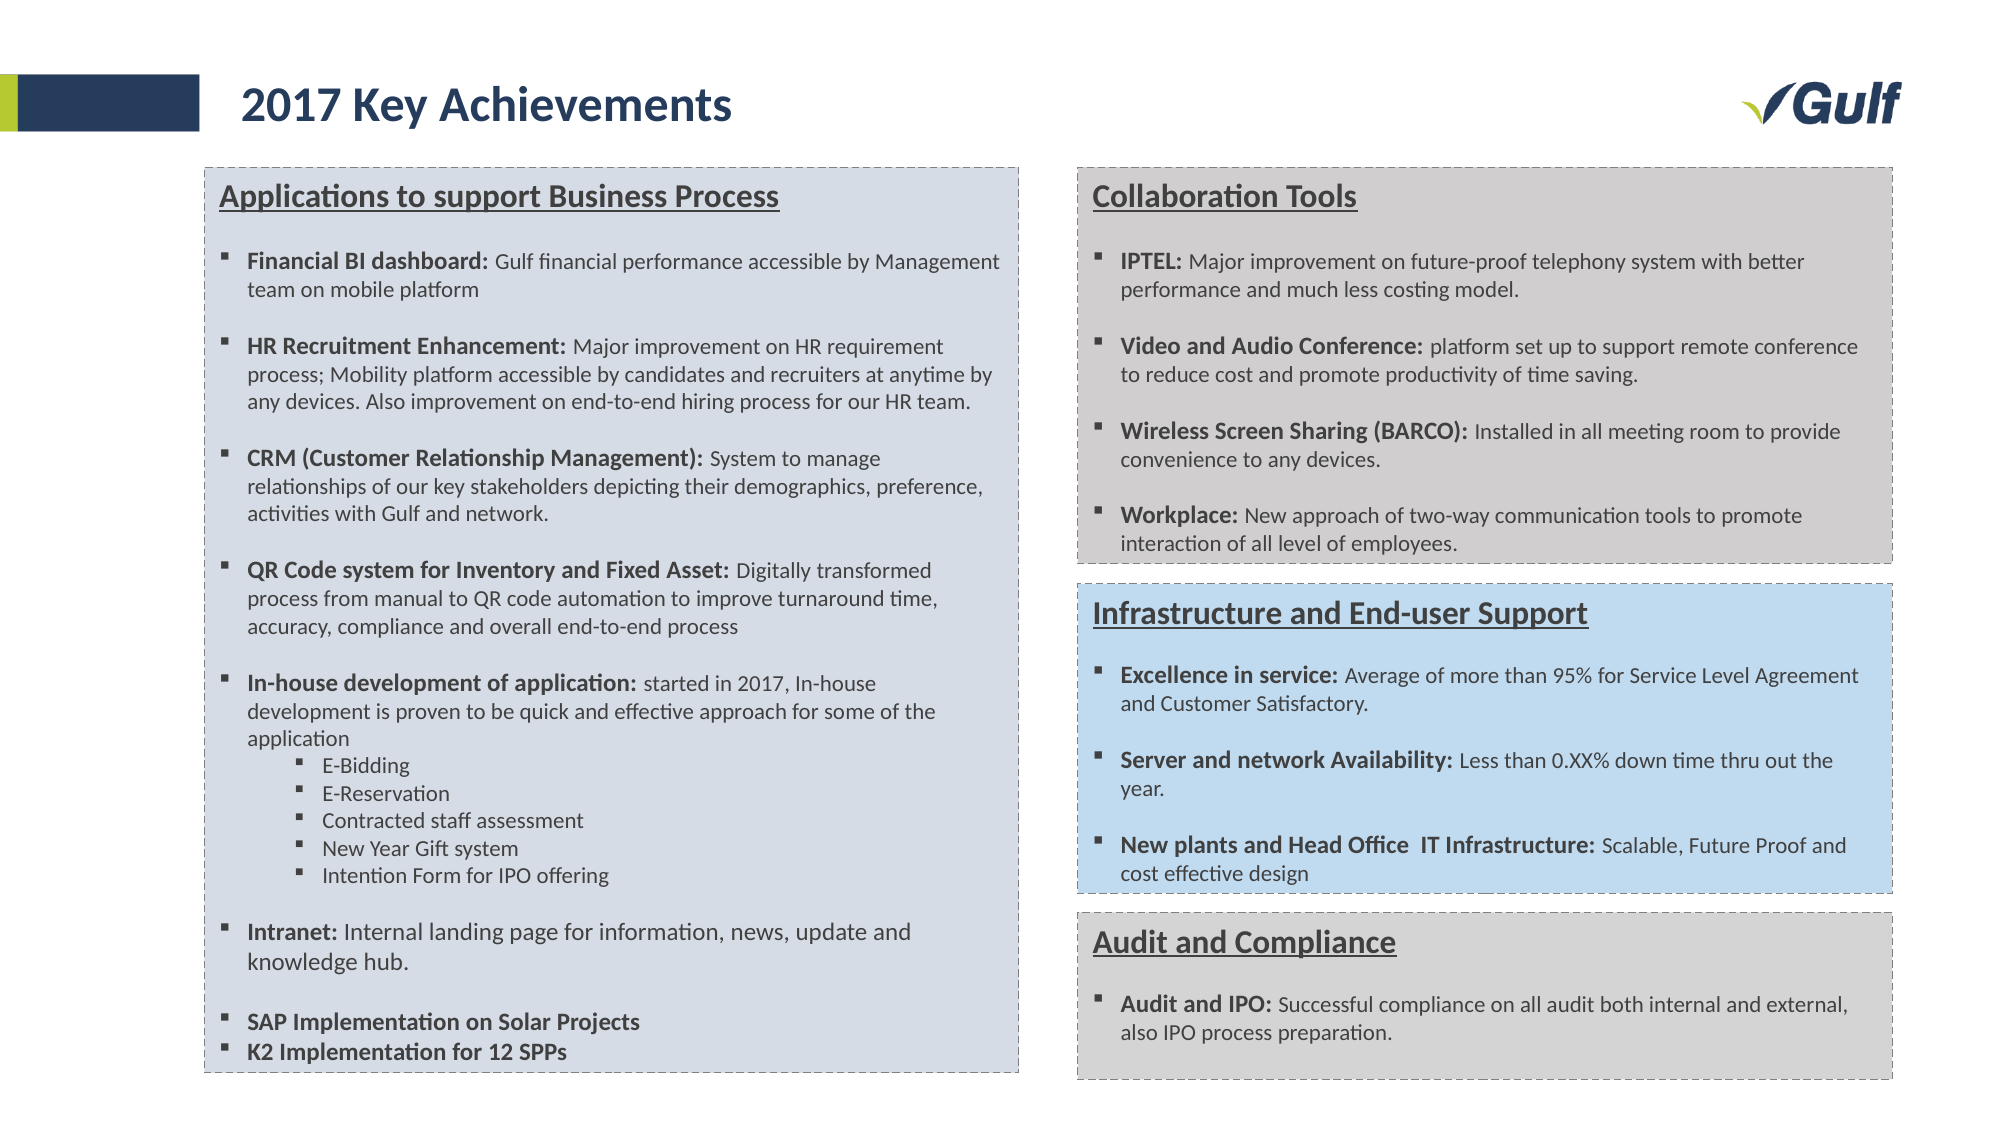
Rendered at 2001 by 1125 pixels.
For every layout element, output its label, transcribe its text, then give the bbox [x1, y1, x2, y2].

text_box Collaboration Tools IPTEL: Major improvement on future-proof telephony system with better performance and much less costing model. Video and Audio Conference: platform set up to support remote conference to reduce cost and promote productivity of time saving. Wireless Screen Sharing (BARCO): Installed in all meeting room to provide convenience to any devices. Workplace: New approach of two-way communication tools to promote interaction of all level of employees. [1077, 167, 1893, 564]
picture [0, 0, 2000, 1125]
text_box Infrastructure and End-user Support Excellence in service: Average of more than 95% for Service Level Agreement and Customer Satisfactory. Server and network Availability: Less than 0.XX% down time thru out the year. New plants and Head Office IT Infrastructure: Scalable, Future Proof and cost effective design [1077, 583, 1893, 894]
text_box Audit and Compliance Audit and IPO: Successful compliance on all audit both internal and external, also IPO process preparation. [1077, 912, 1893, 1080]
title 2017 Key Achievements [226, 70, 1671, 155]
text_box Applications to support Business Process Financial BI dashboard: Gulf financial performance accessible by Management team on mobile platform HR Recruitment Enhancement: Major improvement on HR requirement process; Mobility platform accessible by candidates and recruiters at anytime by any devices. Also improvement on end-to-end hiring process for our HR team. CRM (Customer Relationship Management): System to manage relationships of our key stakeholders depicting their demographics, preference, activities with Gulf and network. QR Code system for Inventory and Fixed Asset: Digitally transformed process from manual to QR code automation to improve turnaround time, accuracy, compliance and overall end-to-end process In-house development of application: started in 2017, In-house development is proven to be quick and effective approach for some of the application E-Bidding E-Reservation Contracted staff assessment New Year Gift system Intention Form for IPO offering Intranet: Internal landing page for information, news, update and knowledge hub. SAP Implementation on Solar Projects K2 Implementation for 12 SPPs [204, 167, 1019, 1073]
